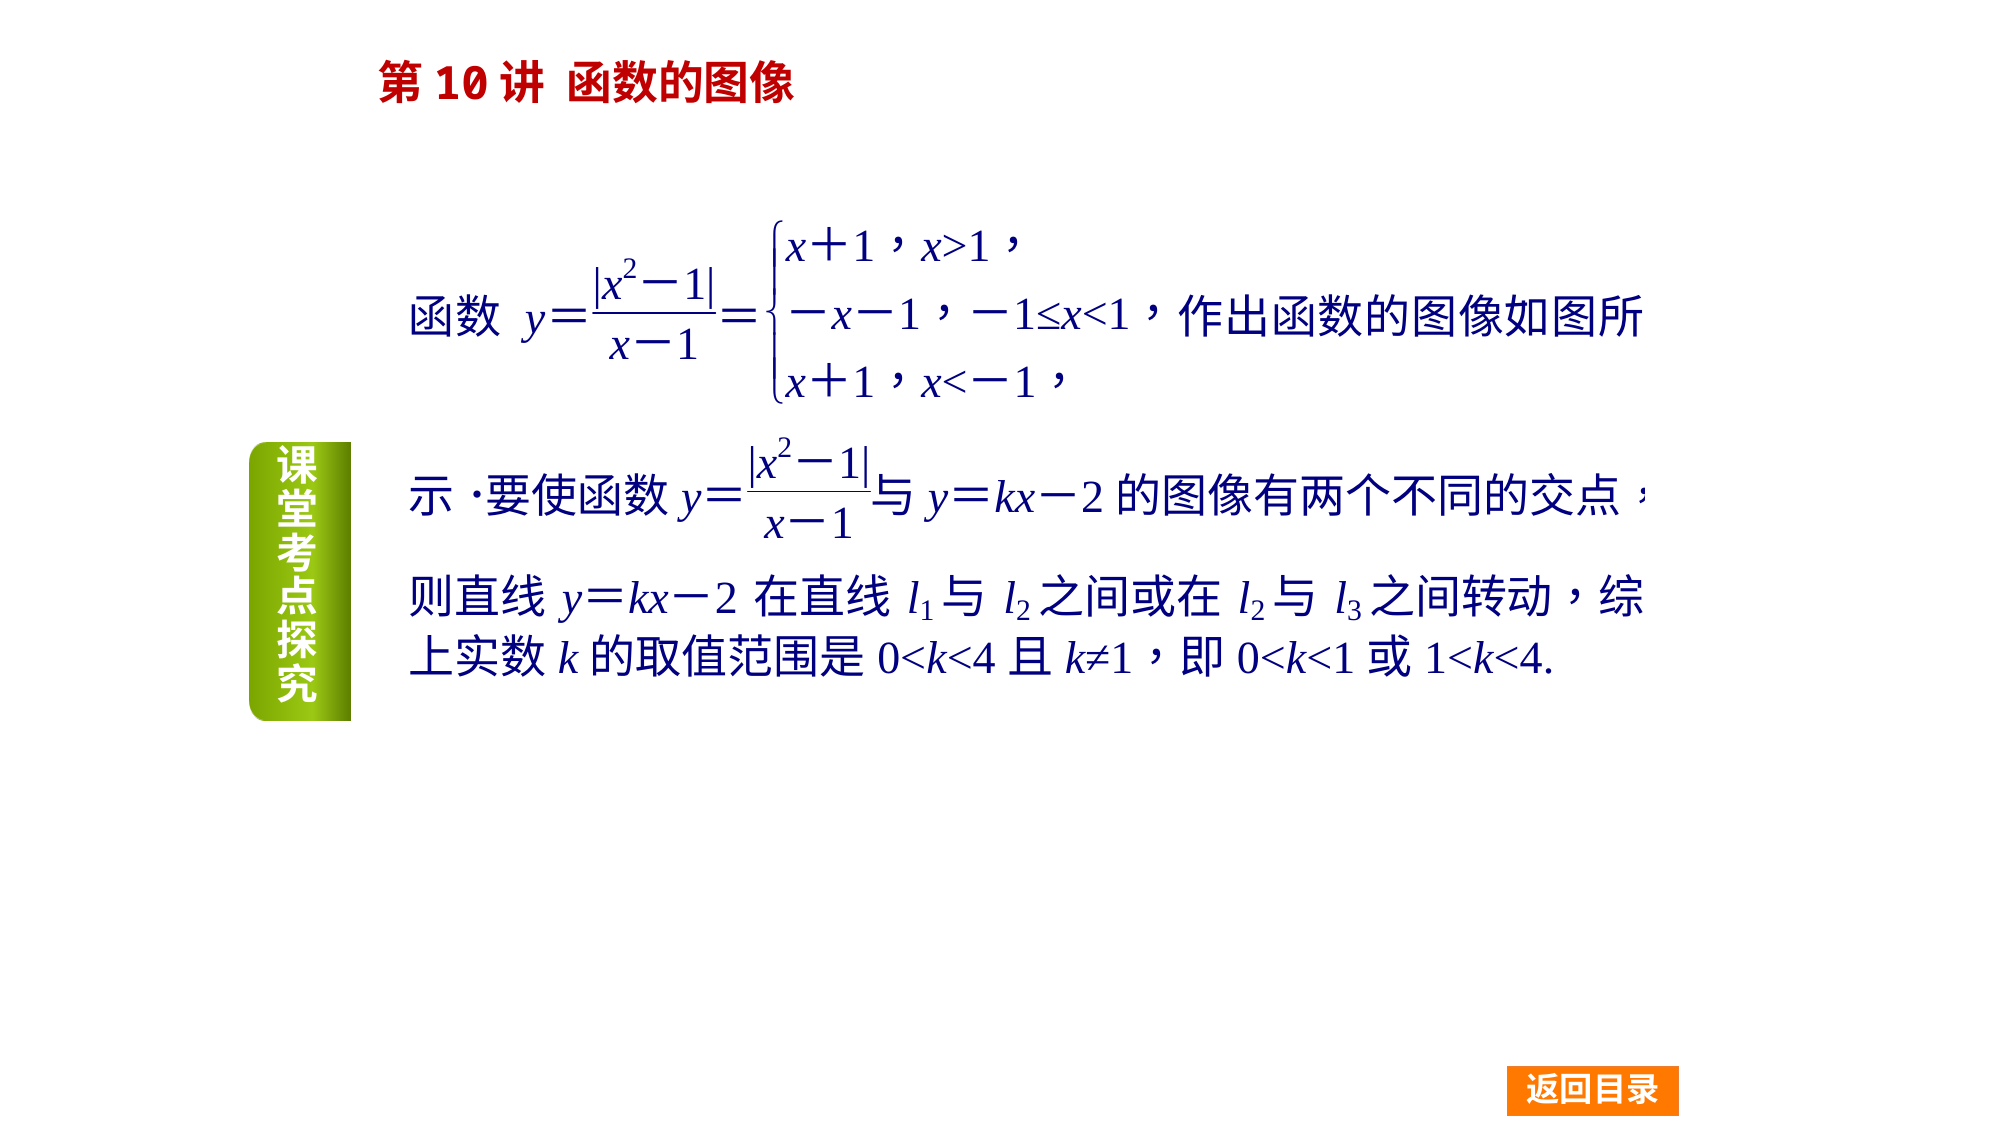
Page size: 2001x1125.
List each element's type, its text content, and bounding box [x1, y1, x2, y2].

text_box 第10讲 函数的图像 [362, 42, 1461, 121]
text_box 返回目录 [1645, 1066, 1679, 1116]
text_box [408, 208, 1645, 1125]
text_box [249, 437, 351, 722]
